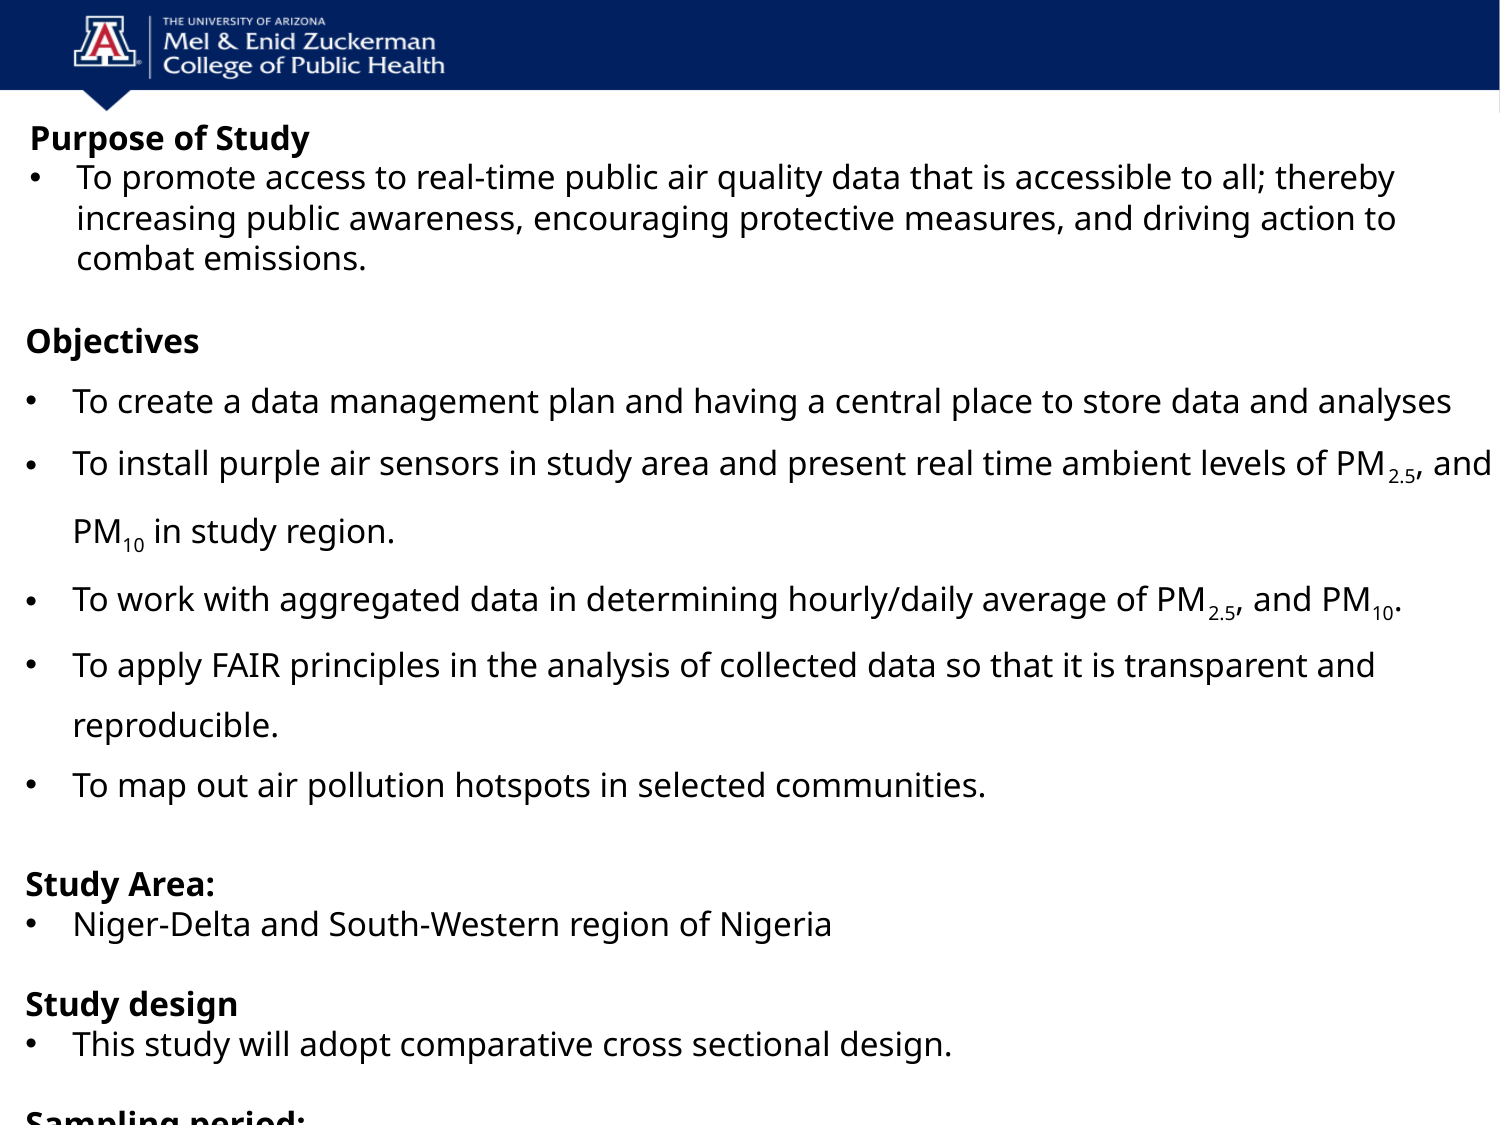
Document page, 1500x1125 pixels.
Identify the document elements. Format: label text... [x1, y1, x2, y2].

text_box Objectives To create a data management plan and having a central place to store data and analyses To install purple air sensors in study area and present real time ambient levels of PM2.5, and PM10 in study region. To work with aggregated data in determining hourly/daily average of PM2.5, and PM10. To apply FAIR principles in the analysis of collected data so that it is transparent and reproducible. To map out air pollution hotspots in selected communities. Study Area: Niger-Delta and South-Western region of Nigeria Study design This study will adopt comparative cross sectional design. Sampling period: 6months to 1year [10, 312, 1500, 1125]
text_box Purpose of Study To promote access to real-time public air quality data that is accessible to all; thereby increasing public awareness, encouraging protective measures, and driving action to combat emissions. [14, 120, 1500, 284]
picture [0, 0, 1500, 113]
